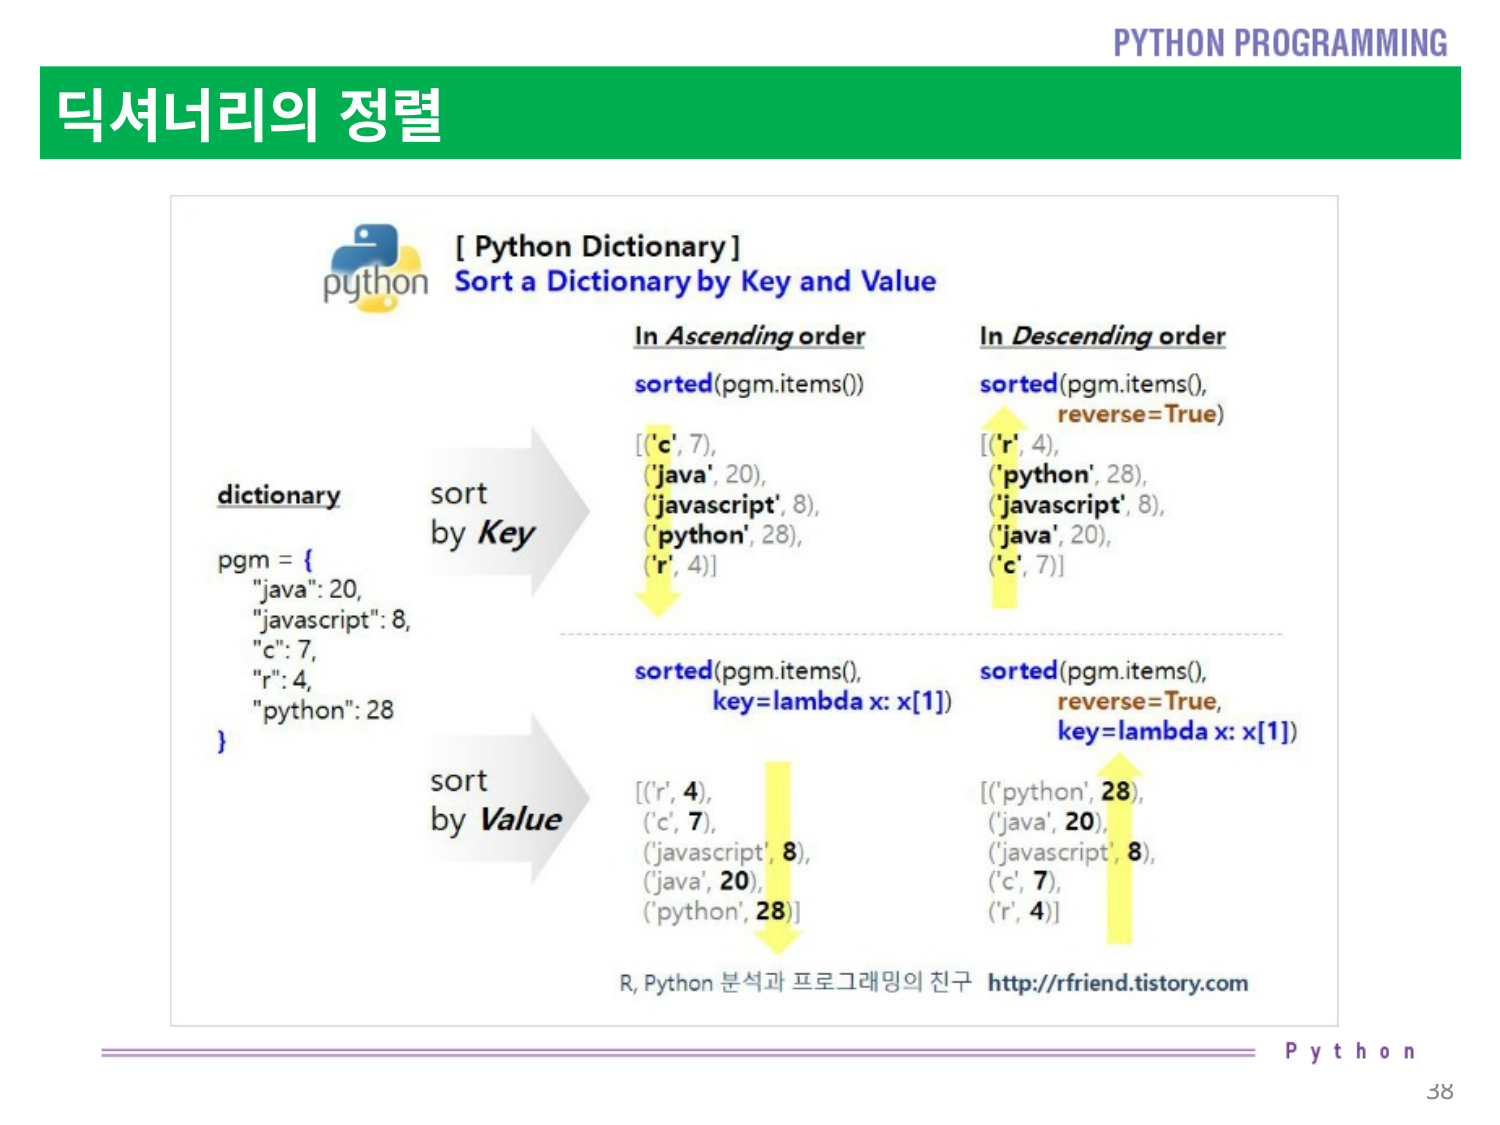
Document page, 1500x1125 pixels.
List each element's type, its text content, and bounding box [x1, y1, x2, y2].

picture [18, 195, 1483, 1084]
picture [1106, 13, 1462, 66]
slide_number 38 [1119, 1071, 1470, 1112]
title 딕셔너리의 정렬 [39, 76, 1444, 152]
